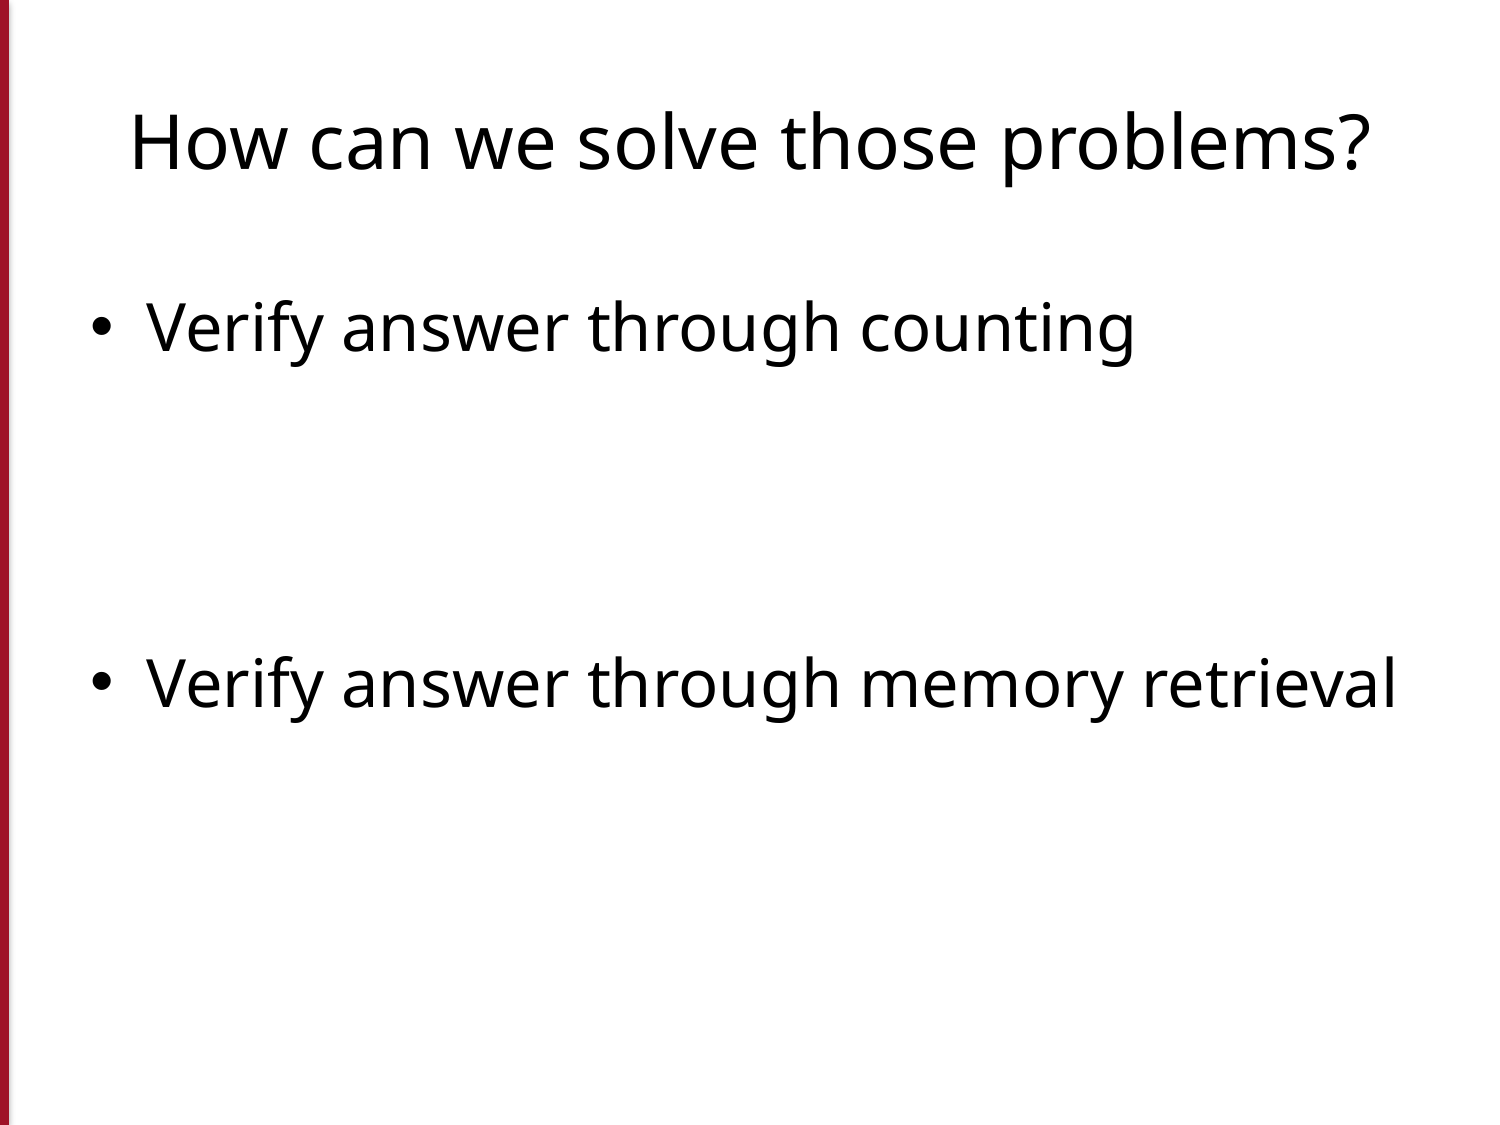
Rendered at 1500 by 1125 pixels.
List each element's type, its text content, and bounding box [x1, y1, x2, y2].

title How can we solve those problems? [75, 45, 1425, 233]
list Verify answer through counting Verify answer through memory retrieval [75, 277, 1425, 1055]
